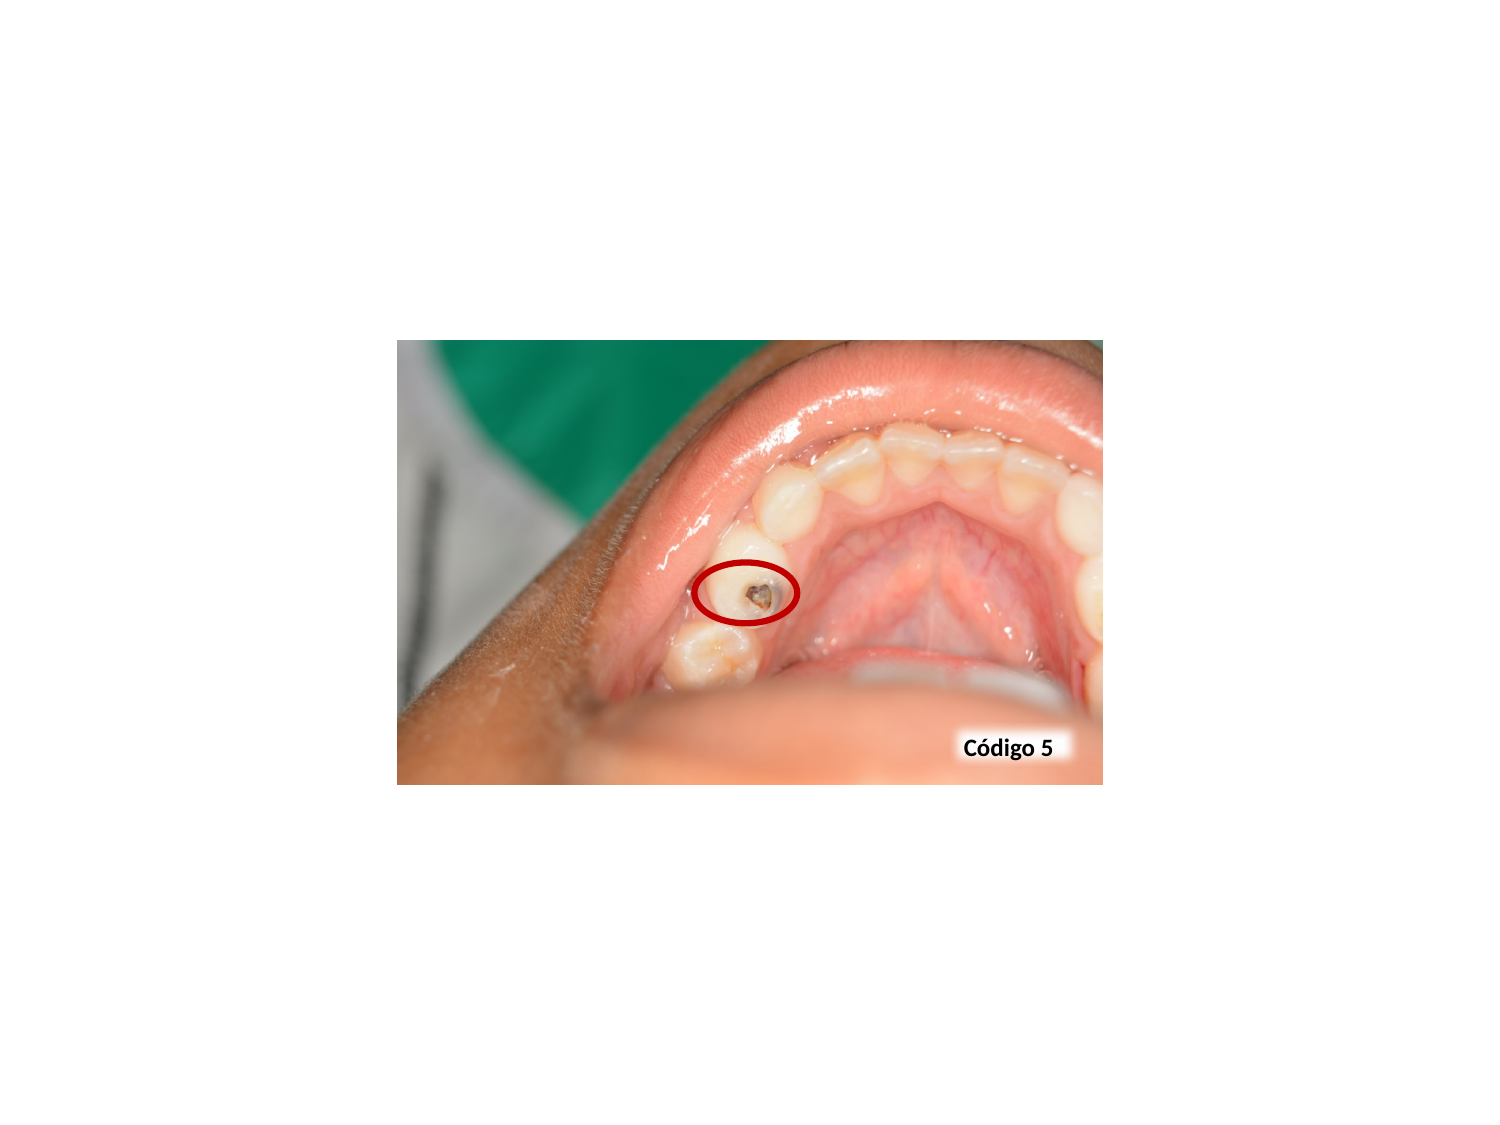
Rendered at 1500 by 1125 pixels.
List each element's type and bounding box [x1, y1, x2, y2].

text_box [396, 340, 1103, 785]
